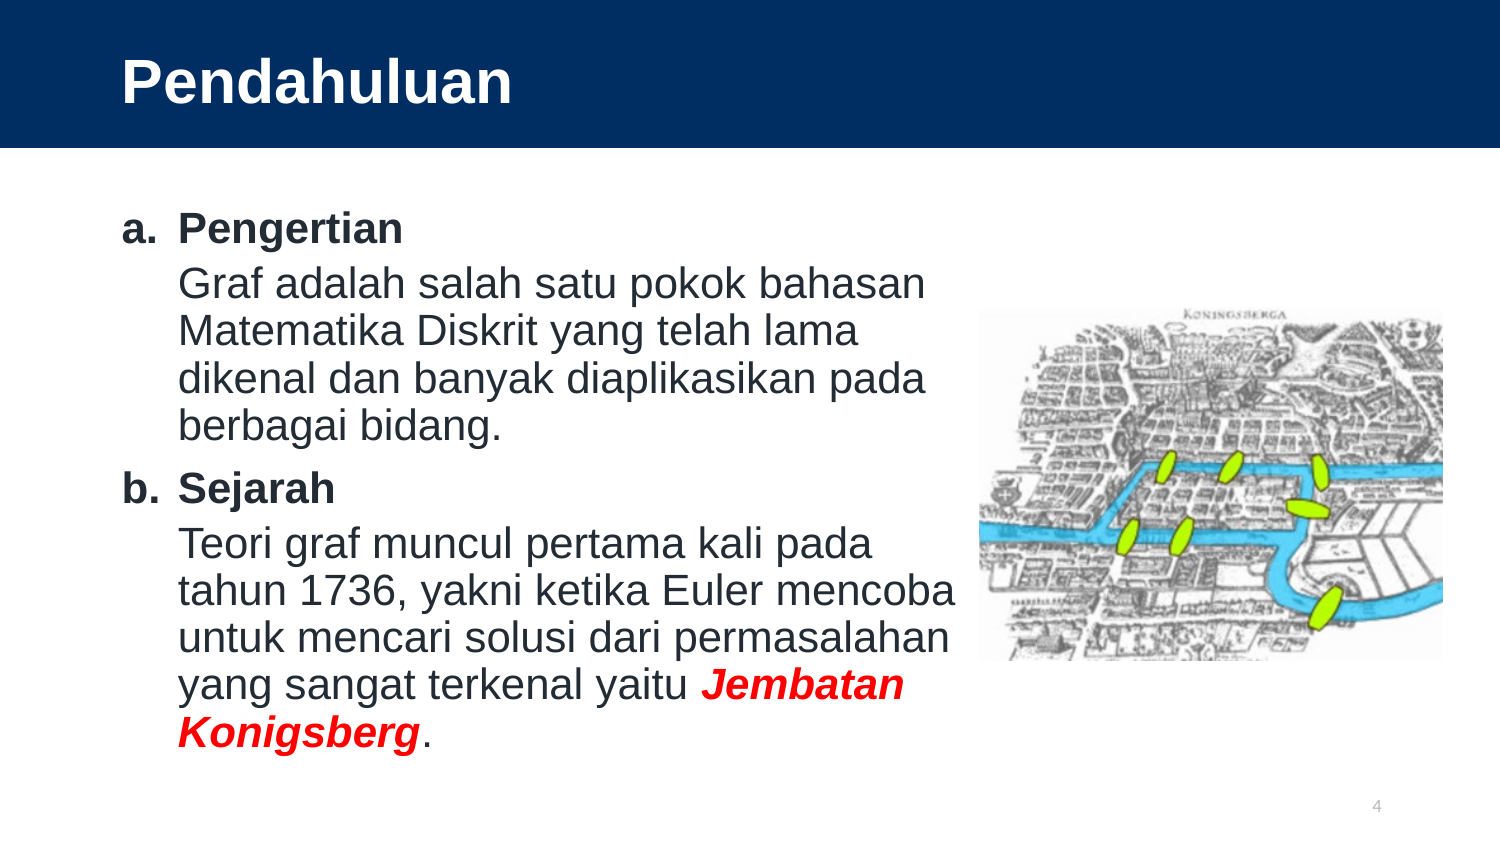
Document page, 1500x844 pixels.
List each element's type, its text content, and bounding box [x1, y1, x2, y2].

picture [979, 307, 1443, 661]
picture [0, 0, 1500, 148]
list Pengertian Graf adalah salah satu pokok bahasan Matematika Diskrit yang telah lama dikenal dan banyak diaplikasikan pada berbagai bidang. Sejarah Teori graf muncul pertama kali pada tahun 1736, yakni ketika Euler mencoba untuk mencari solusi dari permasalahan yang sangat terkenal yaitu Jembatan Konigsberg. [106, 198, 1000, 796]
slide_number 4 [1059, 782, 1397, 827]
